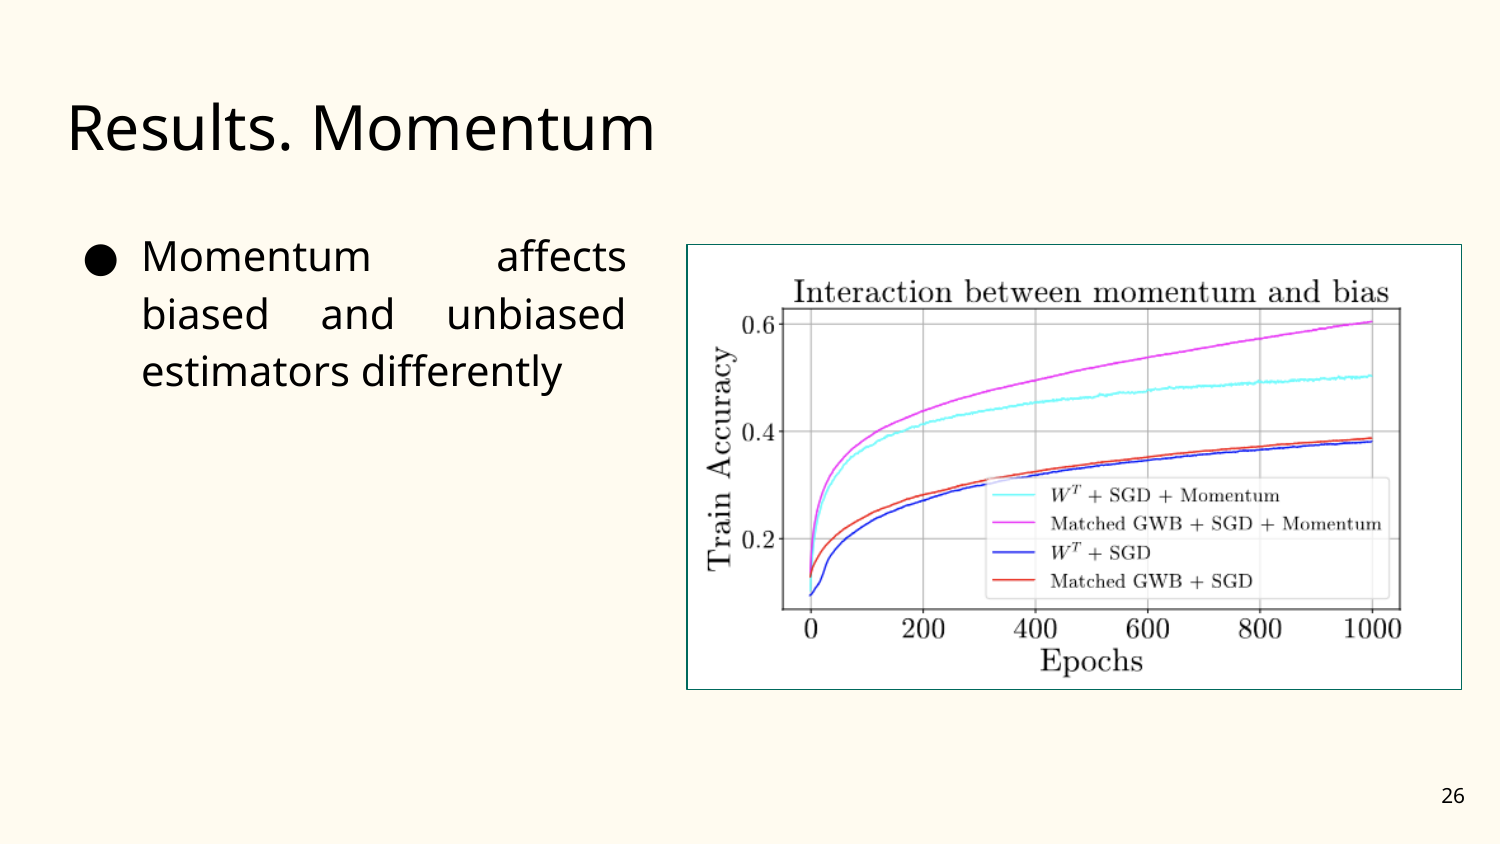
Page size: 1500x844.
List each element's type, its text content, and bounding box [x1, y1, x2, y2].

slide_number ‹#› [1389, 764, 1480, 830]
list Momentum affects biased and unbiased estimators differently [51, 207, 643, 794]
title Results. Momentum [51, 72, 1500, 174]
picture [687, 245, 1462, 689]
